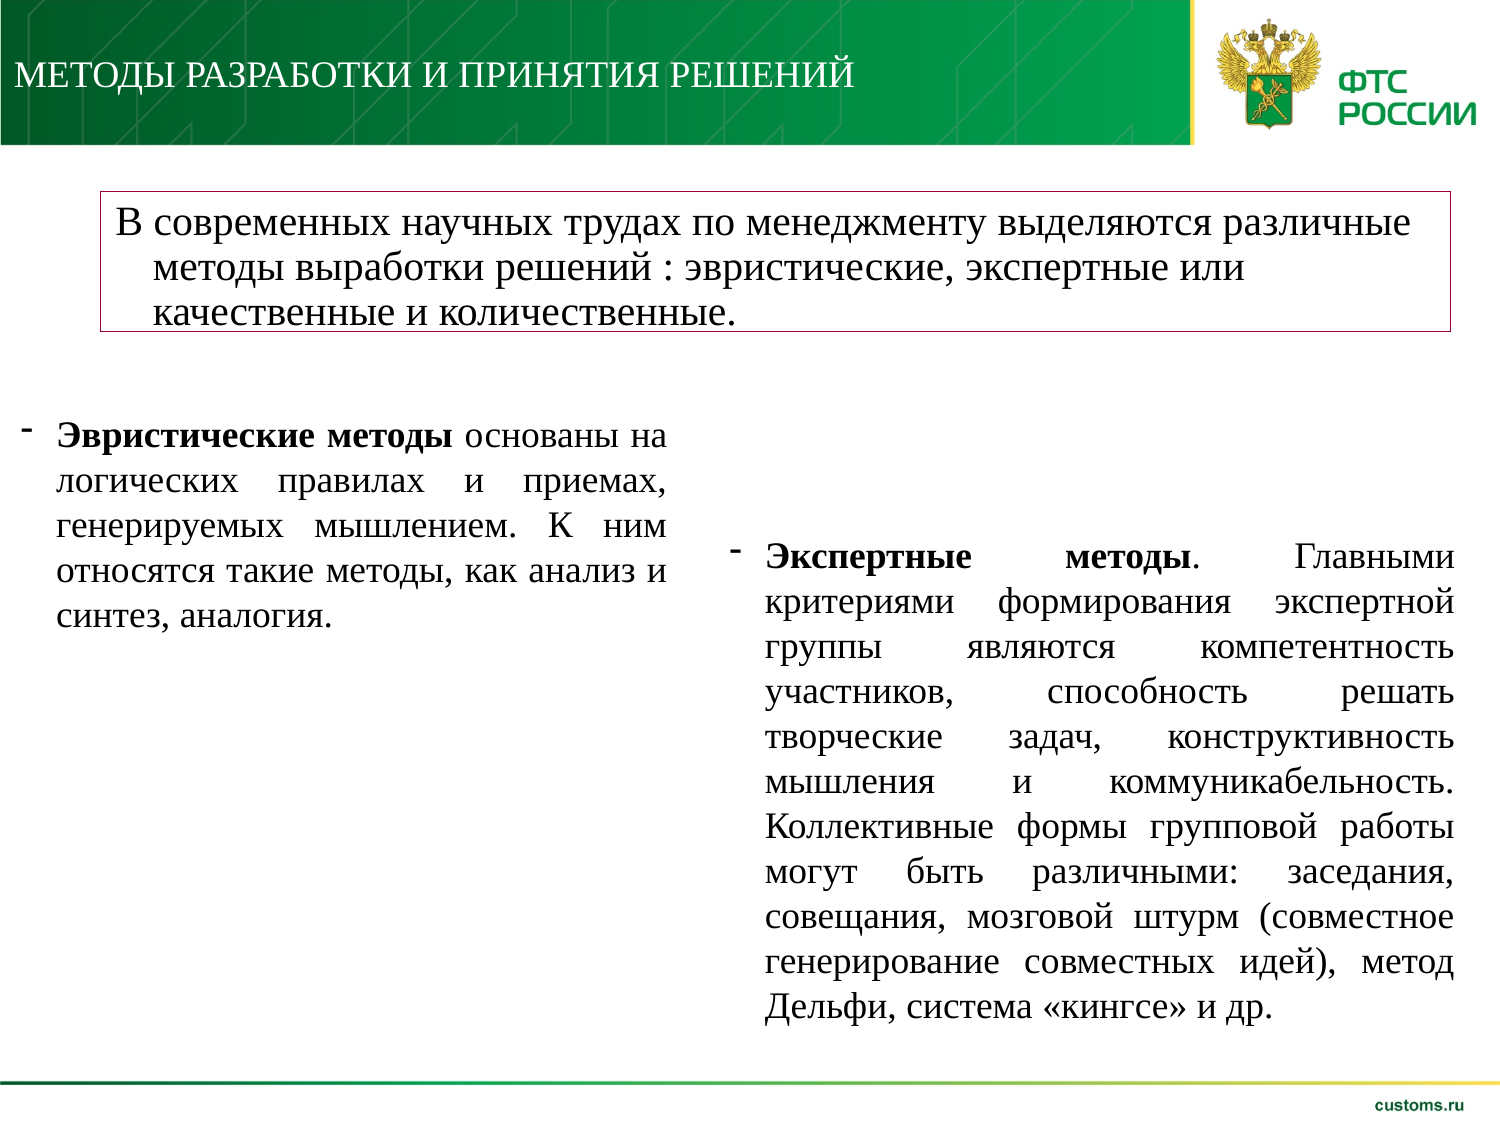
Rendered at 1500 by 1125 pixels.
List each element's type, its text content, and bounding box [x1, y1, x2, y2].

picture [0, 0, 1500, 1125]
text_box Экспертные методы. Главными критериями формирования экспертной группы являются компетентность участников, способность решать творческие задач, конструктивность мышления и коммуникабельность. Коллективные формы групповой работы могут быть различными: заседания, совещания, мозговой штурм (совместное генерирование совместных идей), метод Дельфи, система «кингсе» и др. [714, 523, 1471, 1034]
text_box Эвристические методы основаны на логических правилах и приемах, генерируемых мышлением. К ним относятся такие методы, как анализ и синтез, аналогия. [5, 402, 683, 642]
list В современных научных трудах по менеджменту выделяются различные методы выработки решений : эвристические, экспертные или качественные и количественные. [100, 191, 1451, 332]
text_box МЕТОДЫ РАЗРАБОТКИ И ПРИНЯТИЯ РЕШЕНИЙ [0, 42, 1008, 103]
